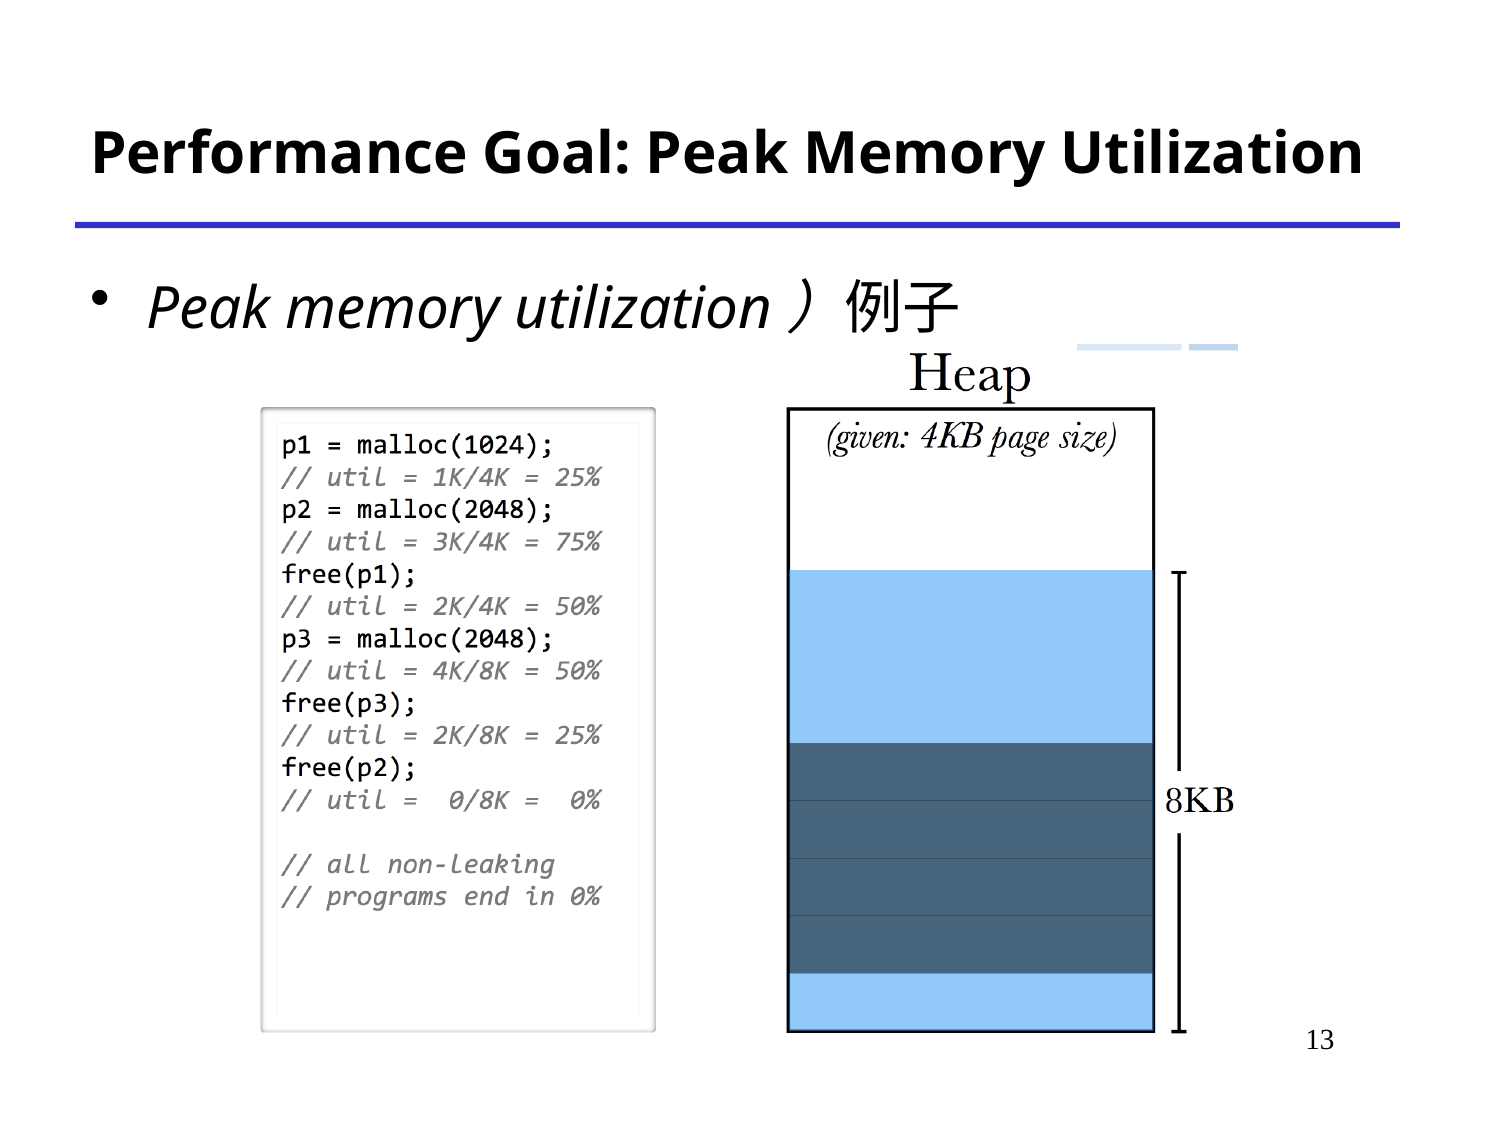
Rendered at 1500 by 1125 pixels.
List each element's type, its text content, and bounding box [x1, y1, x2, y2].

title Performance Goal: Peak Memory Utilization [75, 75, 1400, 225]
picture [237, 344, 1238, 1051]
slide_number * [1137, 1012, 1350, 1088]
list Peak memory utilization）例子 [75, 262, 1438, 988]
